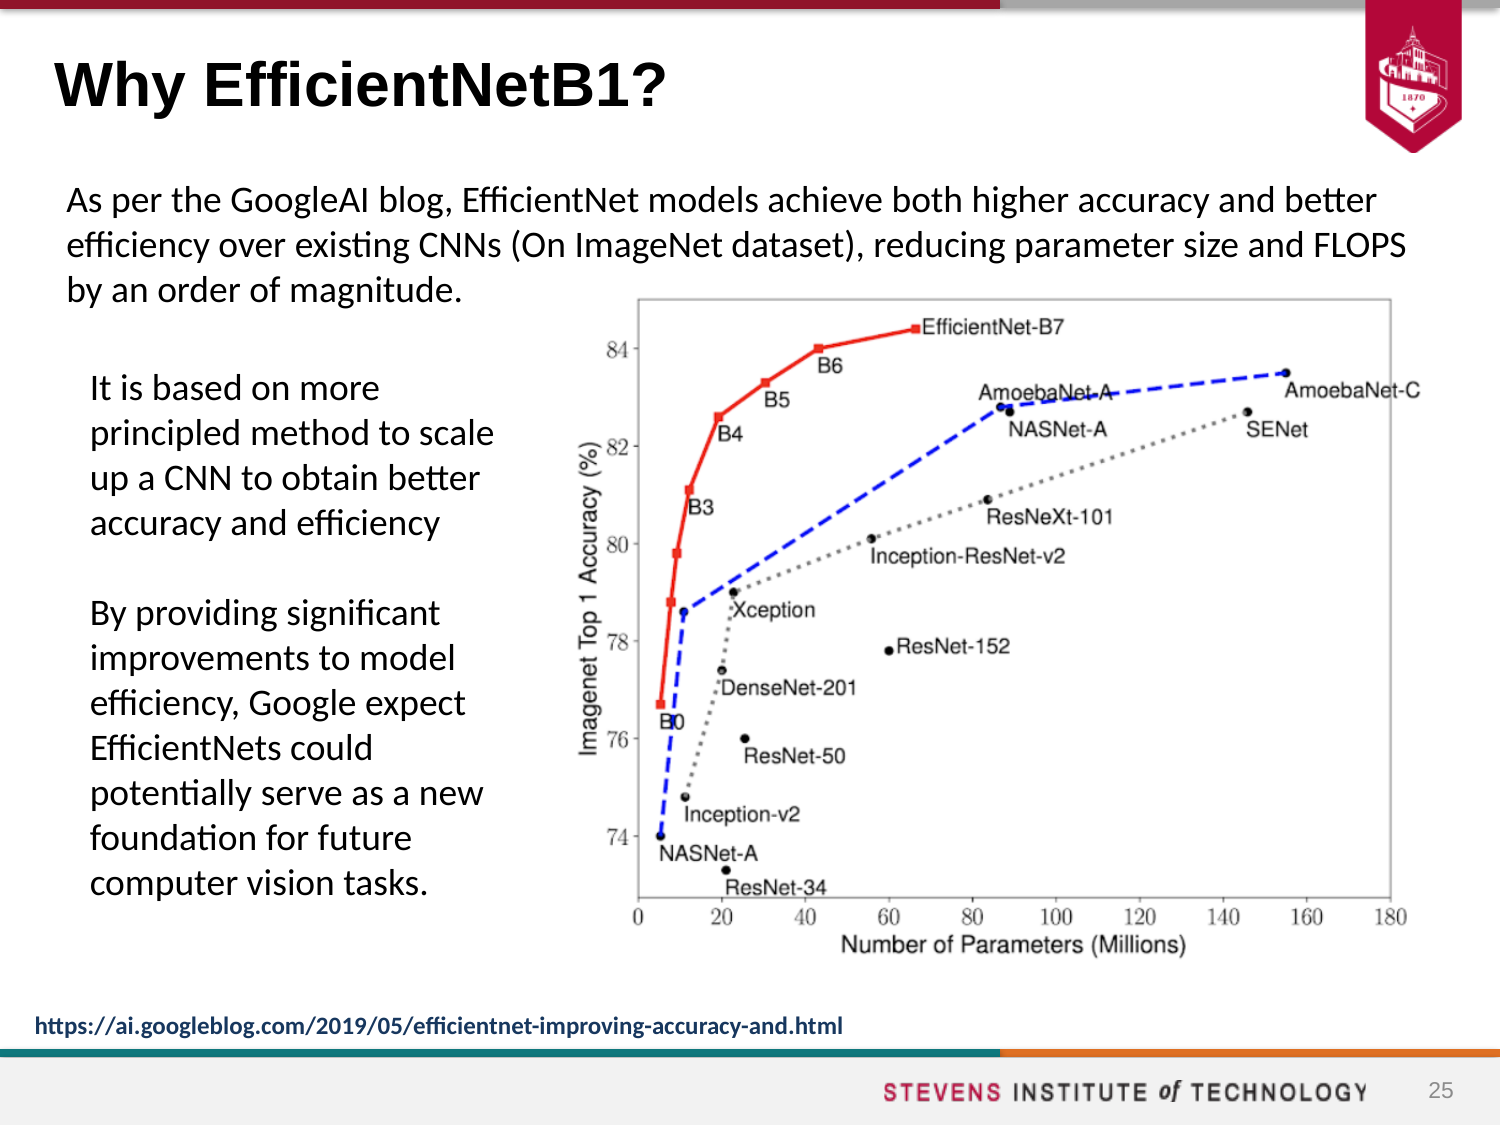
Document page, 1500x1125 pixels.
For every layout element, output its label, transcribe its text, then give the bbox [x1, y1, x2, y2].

text_box https://ai.googleblog.com/2019/05/efficientnet-improving-accuracy-and.html [19, 1002, 890, 1047]
text_box It is based on more principled method to scale up a CNN to obtain better accuracy and efficiency By providing significant improvements to model efficiency, Google expect EfficientNets could potentially serve as a new foundation for future computer vision tasks. [75, 355, 519, 911]
text_box As per the GoogleAI blog, EfficientNet models achieve both higher accuracy and better efficiency over existing CNNs (On ImageNet dataset), reducing parameter size and FLOPS by an order of magnitude. [51, 167, 1425, 317]
picture [569, 271, 1426, 966]
title Why EfficientNetB1? [39, 36, 1334, 204]
slide_number 25 [1401, 1059, 1481, 1120]
